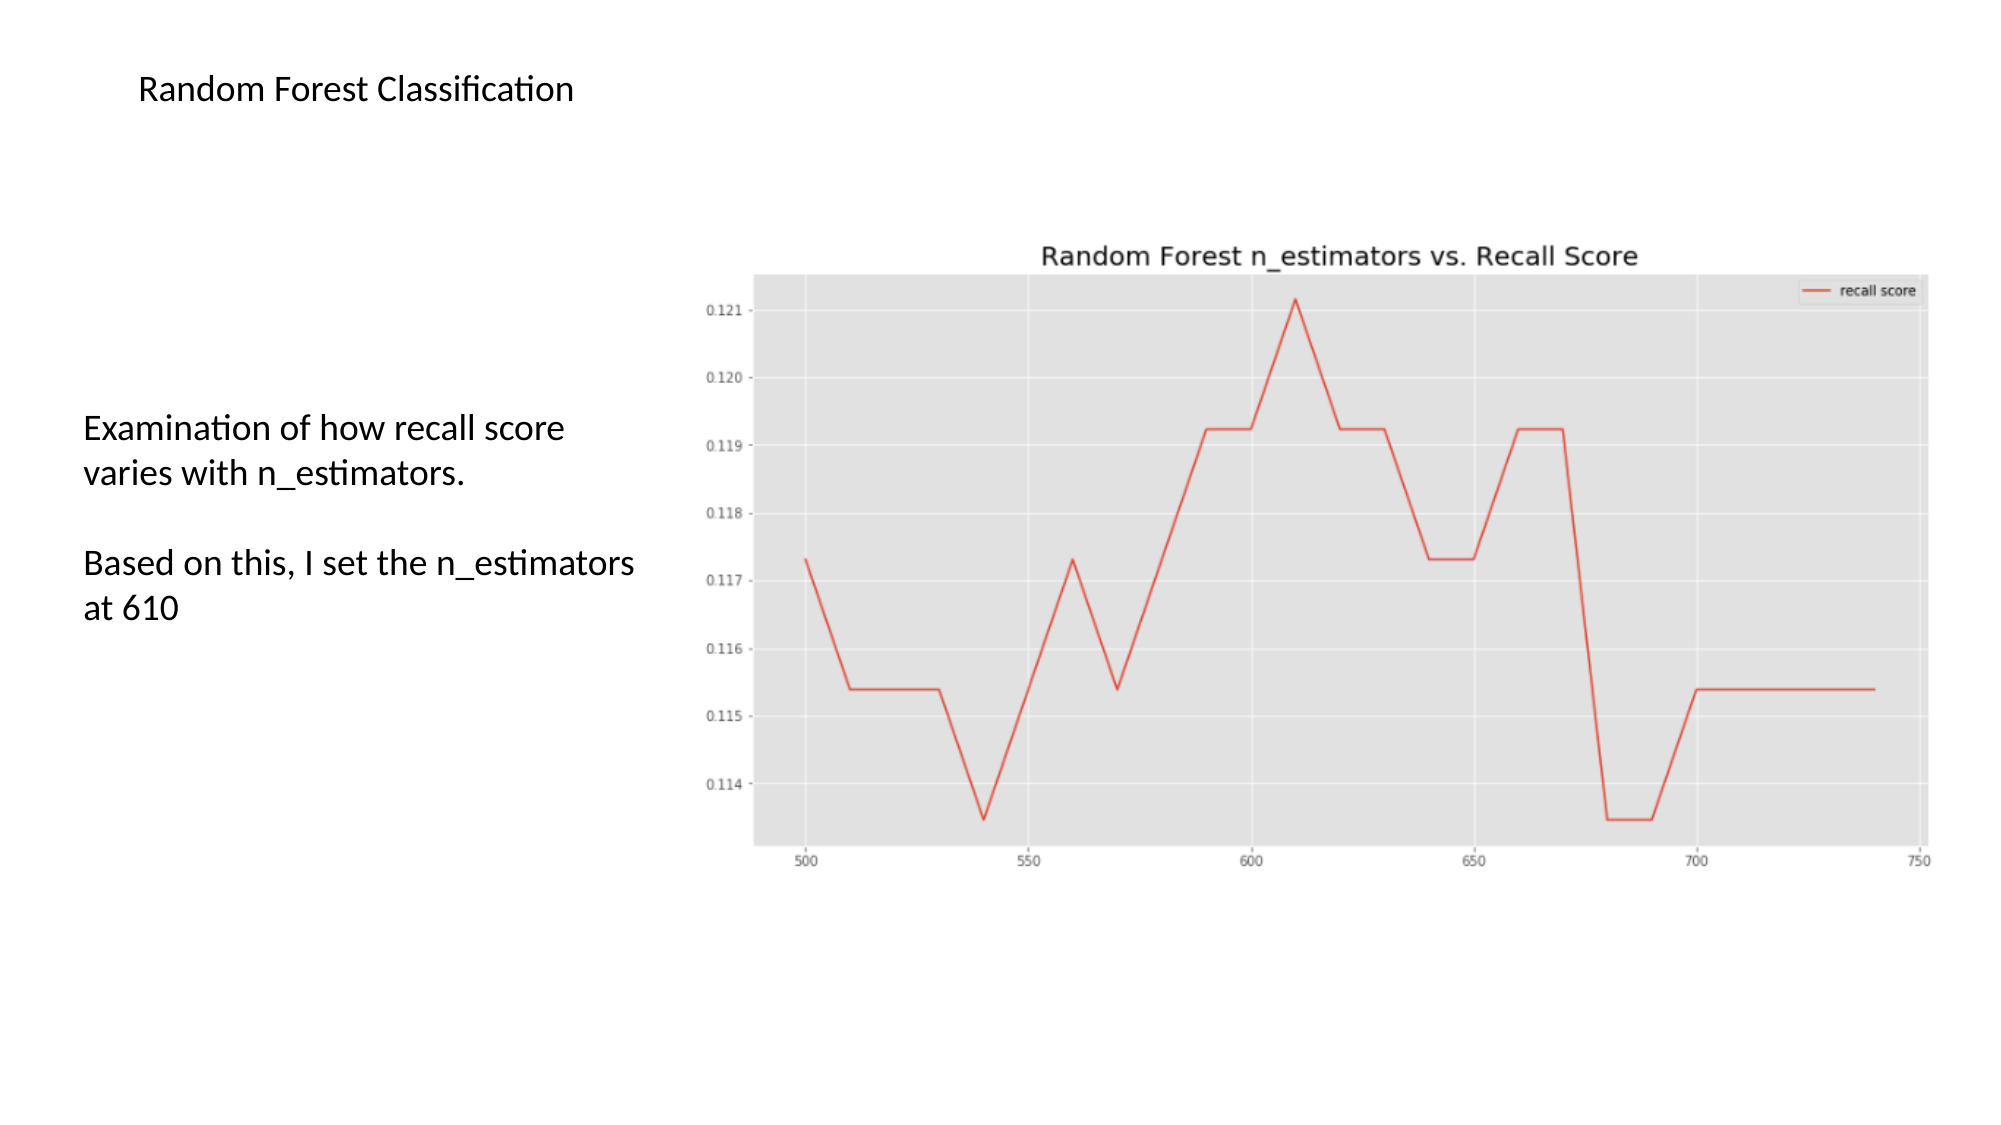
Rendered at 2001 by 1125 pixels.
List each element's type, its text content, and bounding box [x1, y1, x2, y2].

text_box Random Forest Classification [123, 56, 886, 117]
picture [693, 238, 1955, 878]
text_box Examination of how recall score varies with n_estimators. Based on this, I set the n_estimators at 610 [68, 395, 674, 635]
